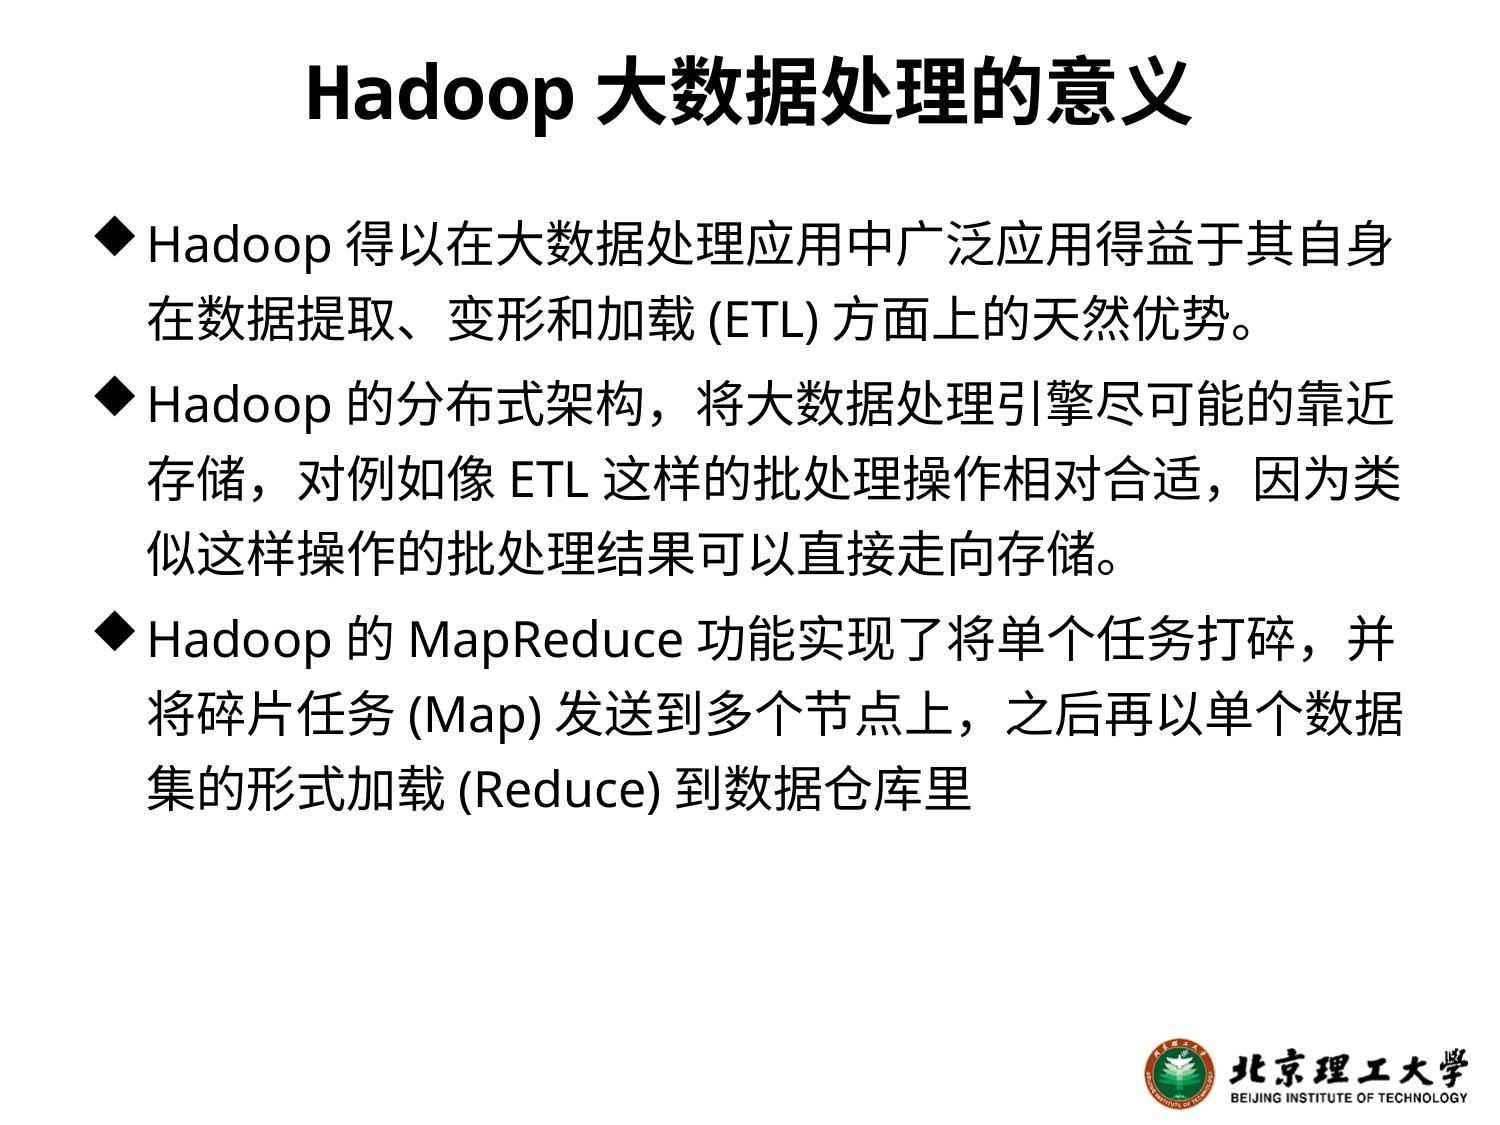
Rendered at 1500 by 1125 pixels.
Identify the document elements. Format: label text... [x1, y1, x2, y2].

picture [1144, 1038, 1468, 1110]
title Hadoop大数据处理的意义 [76, 17, 1425, 163]
list Hadoop得以在大数据处理应用中广泛应用得益于其自身在数据提取、变形和加载(ETL)方面上的天然优势。 Hadoop的分布式架构，将大数据处理引擎尽可能的靠近存储，对例如像ETL这样的批处理操作相对合适，因为类似这样操作的批处理结果可以直接走向存储。 Hadoop的MapReduce功能实现了将单个任务打碎，并将碎片任务(Map)发送到多个节点上，之后再以单个数据集的形式加载(Reduce)到数据仓库里 [75, 190, 1425, 1005]
